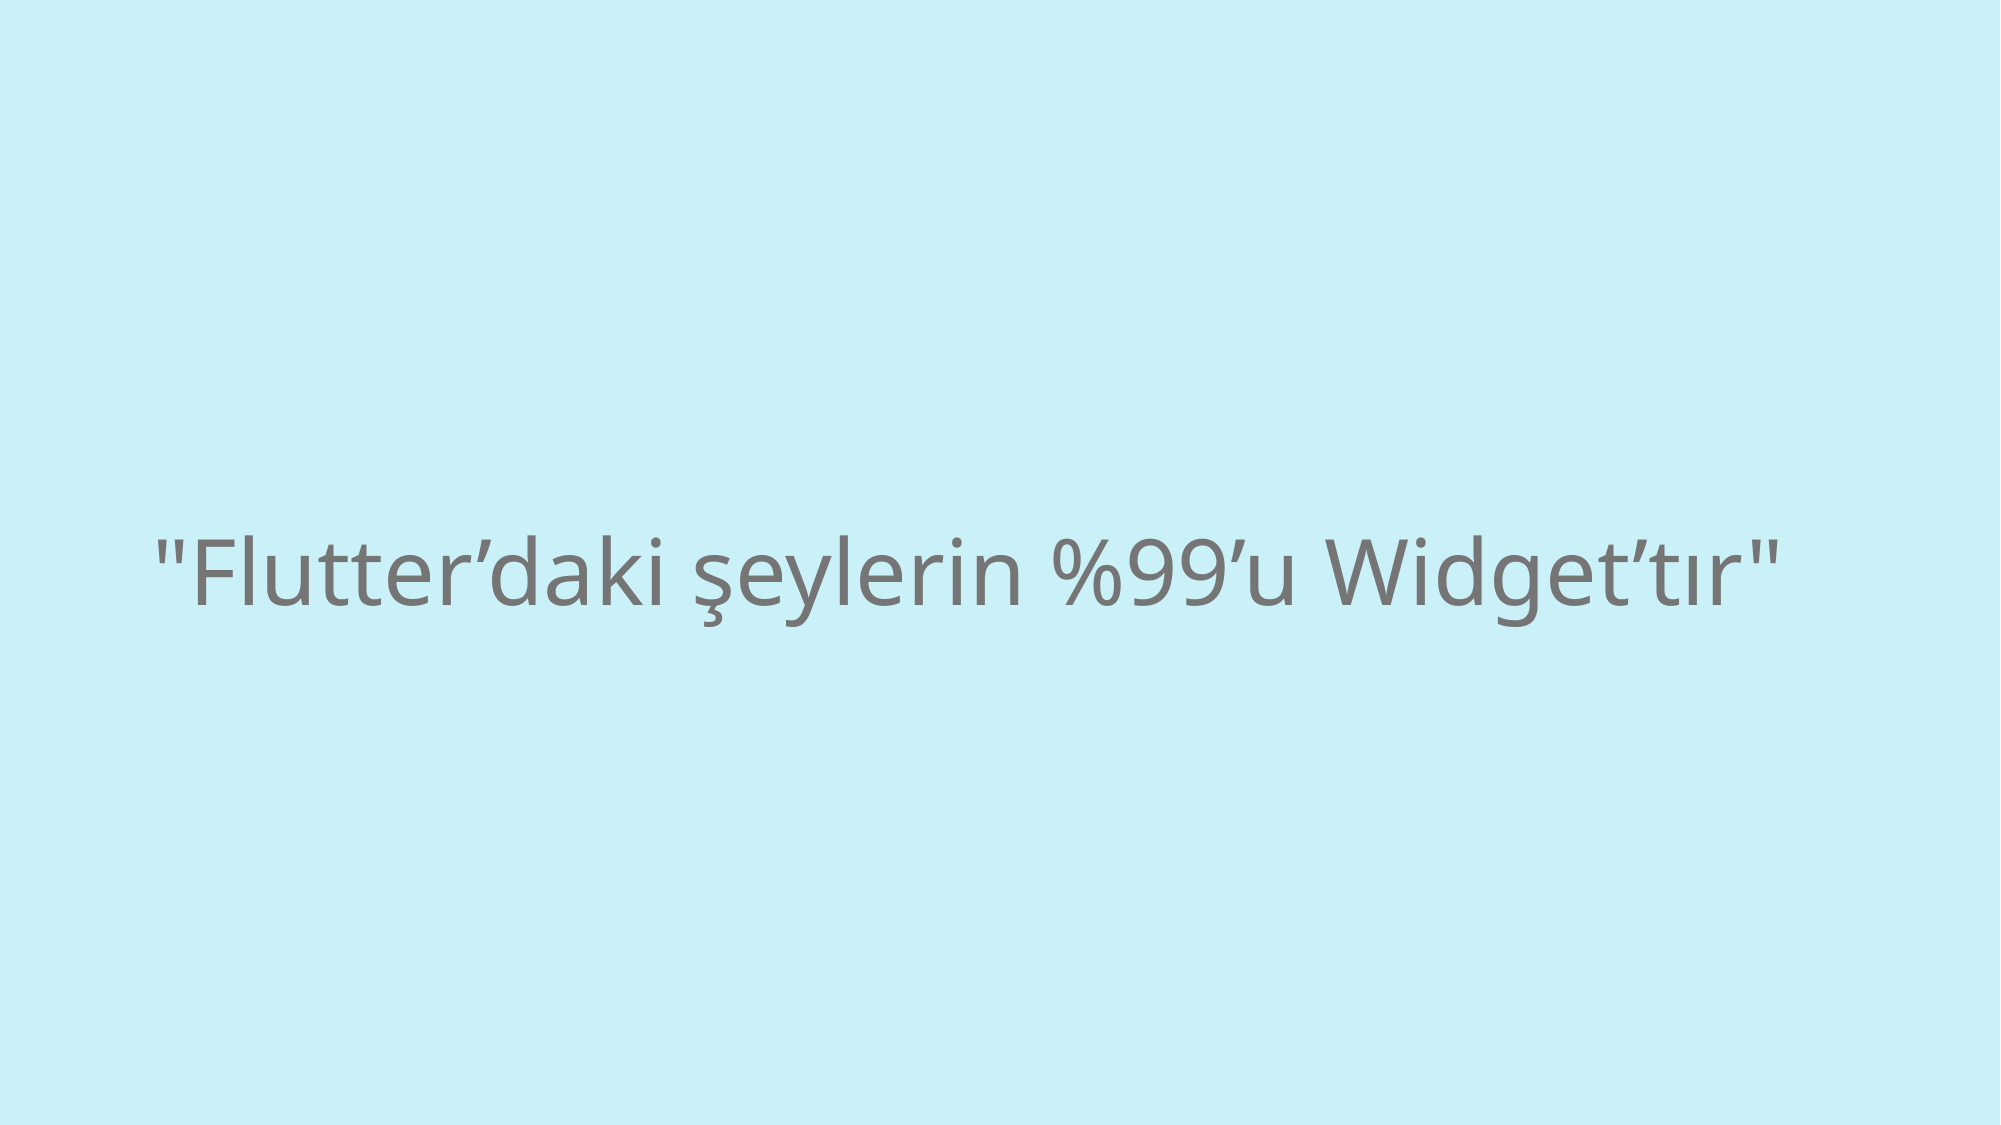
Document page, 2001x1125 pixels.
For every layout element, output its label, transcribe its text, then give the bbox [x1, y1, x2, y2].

title "Flutter’daki şeylerin %99’u Widget’tır" [137, 466, 1863, 685]
